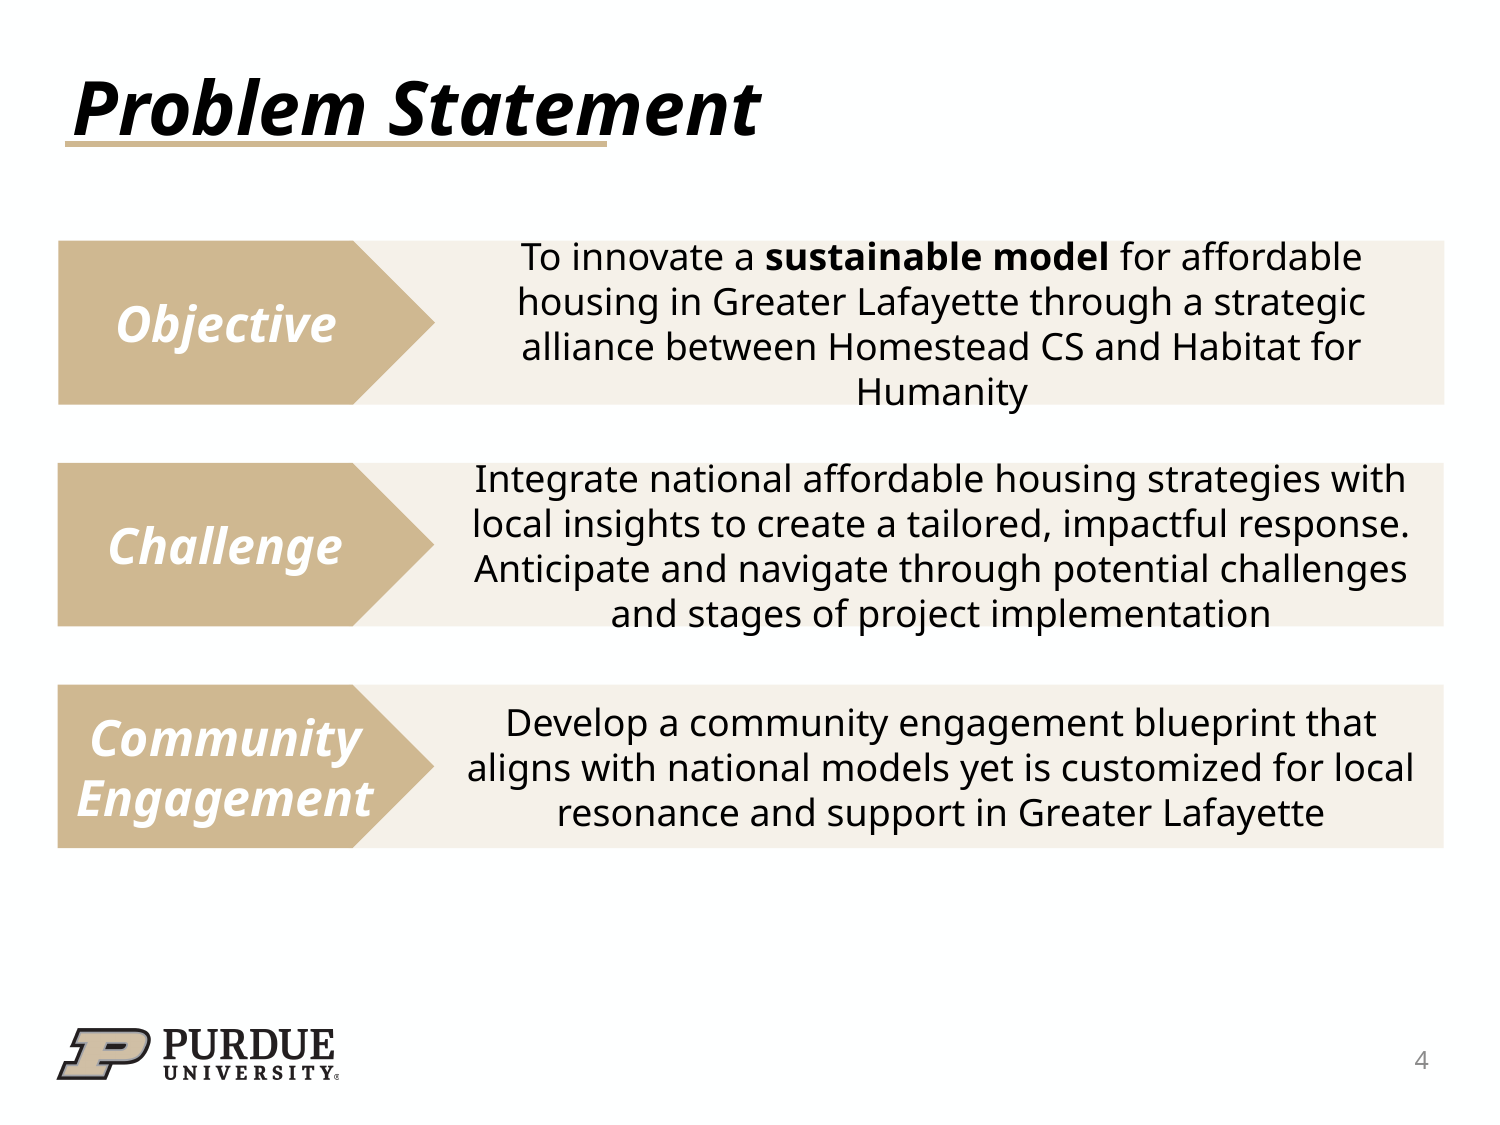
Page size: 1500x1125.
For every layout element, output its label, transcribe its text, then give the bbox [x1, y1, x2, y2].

title Problem Statement [57, 63, 1444, 160]
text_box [58, 240, 1445, 405]
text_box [57, 684, 1444, 849]
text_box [57, 462, 1444, 627]
slide_number 4 [1263, 1031, 1444, 1092]
